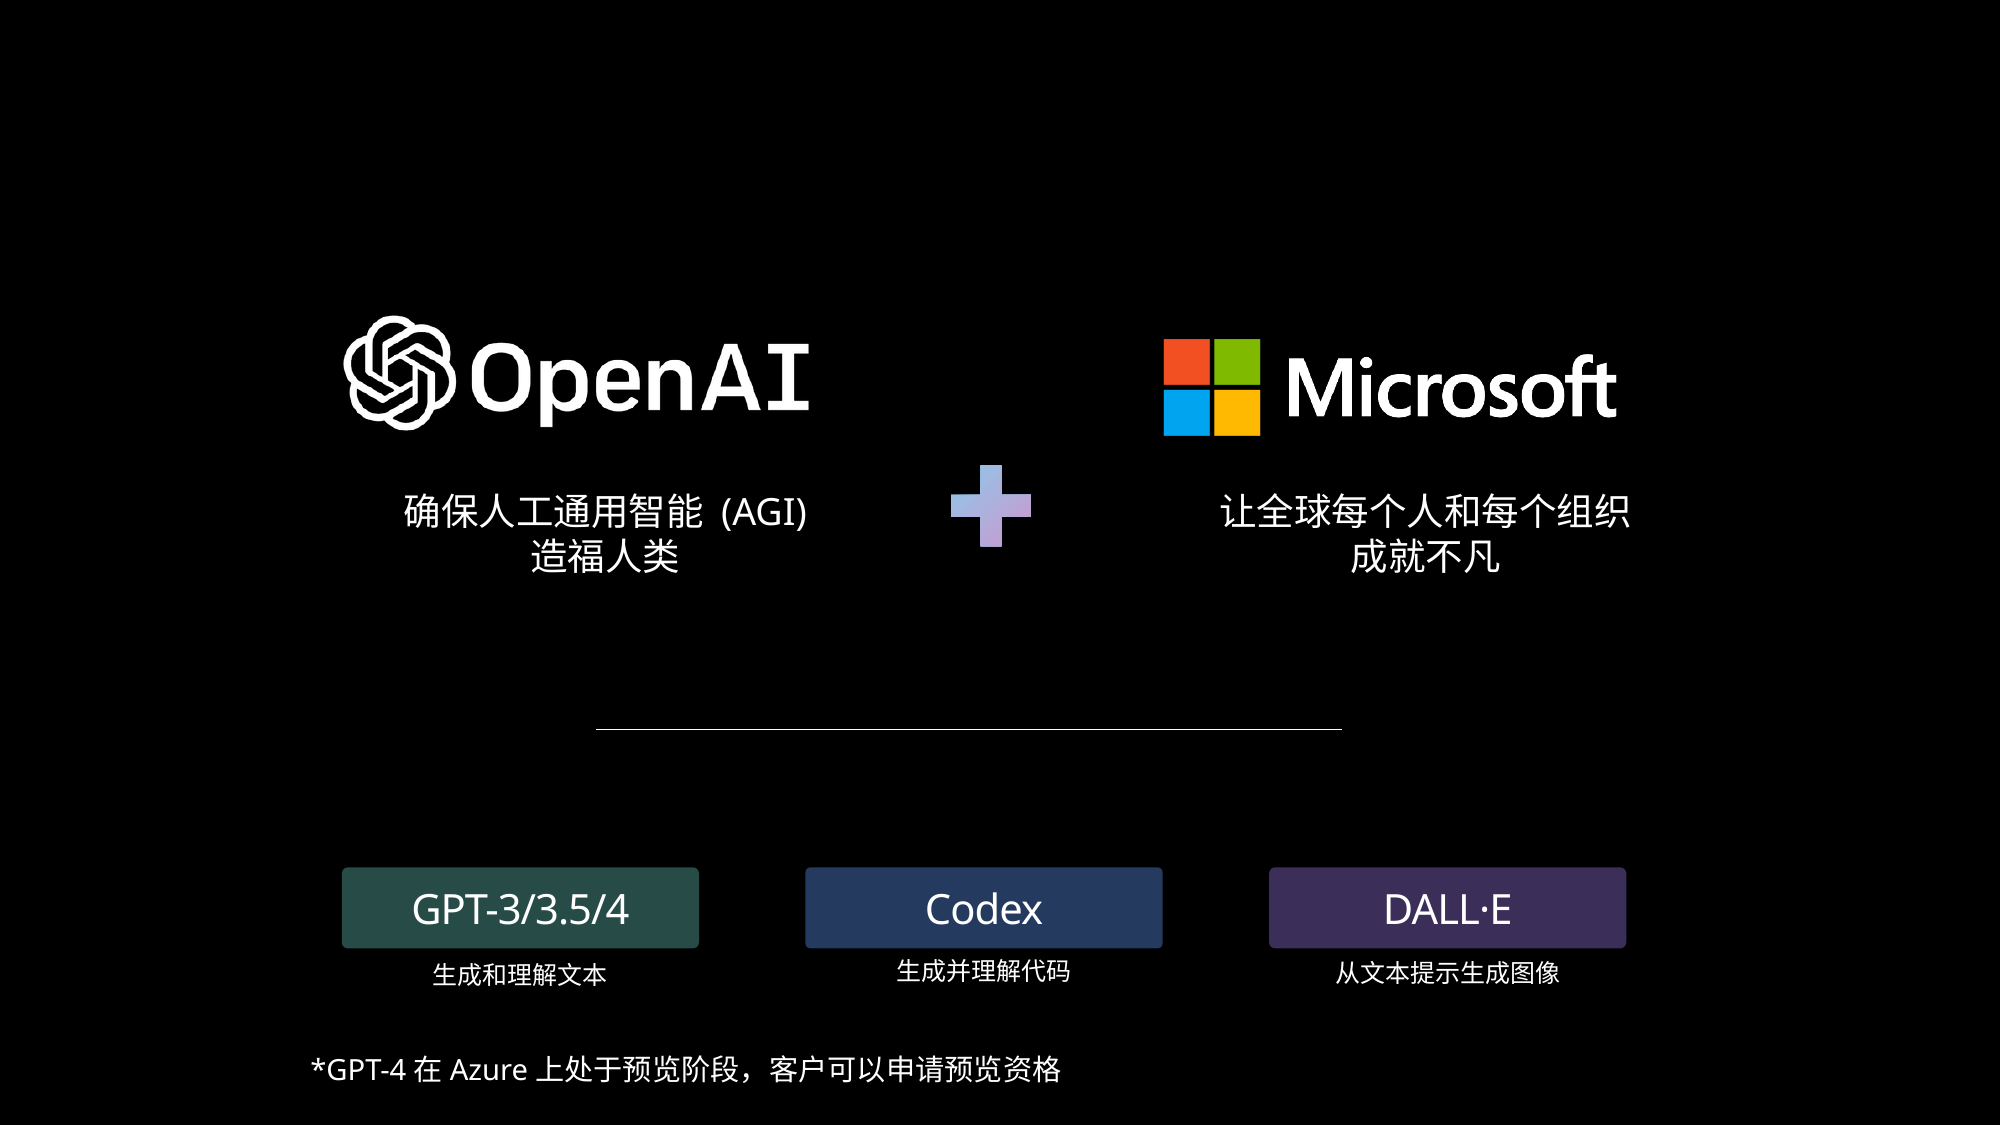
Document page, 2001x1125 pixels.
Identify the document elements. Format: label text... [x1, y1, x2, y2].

text_box [951, 465, 1031, 547]
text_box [1066, 241, 1713, 587]
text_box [1233, 867, 1663, 1026]
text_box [310, 279, 847, 587]
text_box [333, 867, 708, 998]
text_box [788, 867, 1180, 995]
text_box *GPT-4在Azure上处于预览阶段，客户可以申请预览资格 [310, 1051, 1182, 1087]
